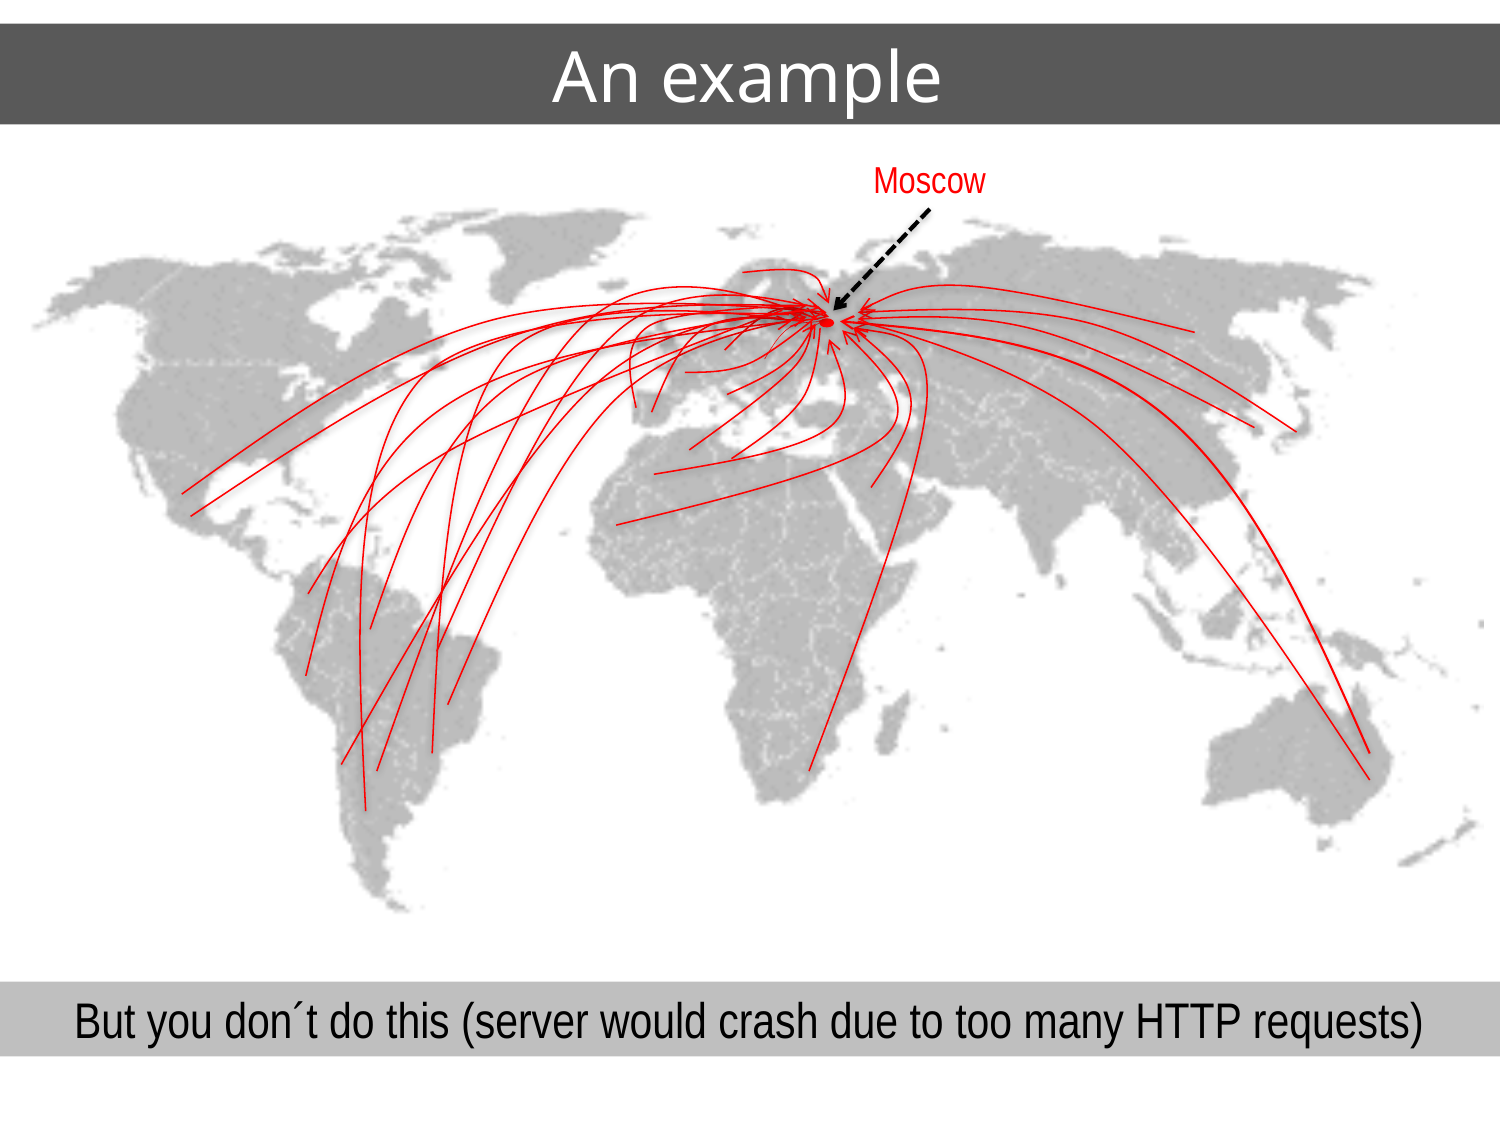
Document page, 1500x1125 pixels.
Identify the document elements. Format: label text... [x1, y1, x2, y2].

text_box Moscow [858, 149, 1002, 177]
title An example [0, 23, 1500, 125]
text_box But you don´t do this (server would crash due to too many HTTP requests) [0, 981, 1500, 1057]
picture [21, 179, 1484, 949]
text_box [833, 209, 931, 311]
